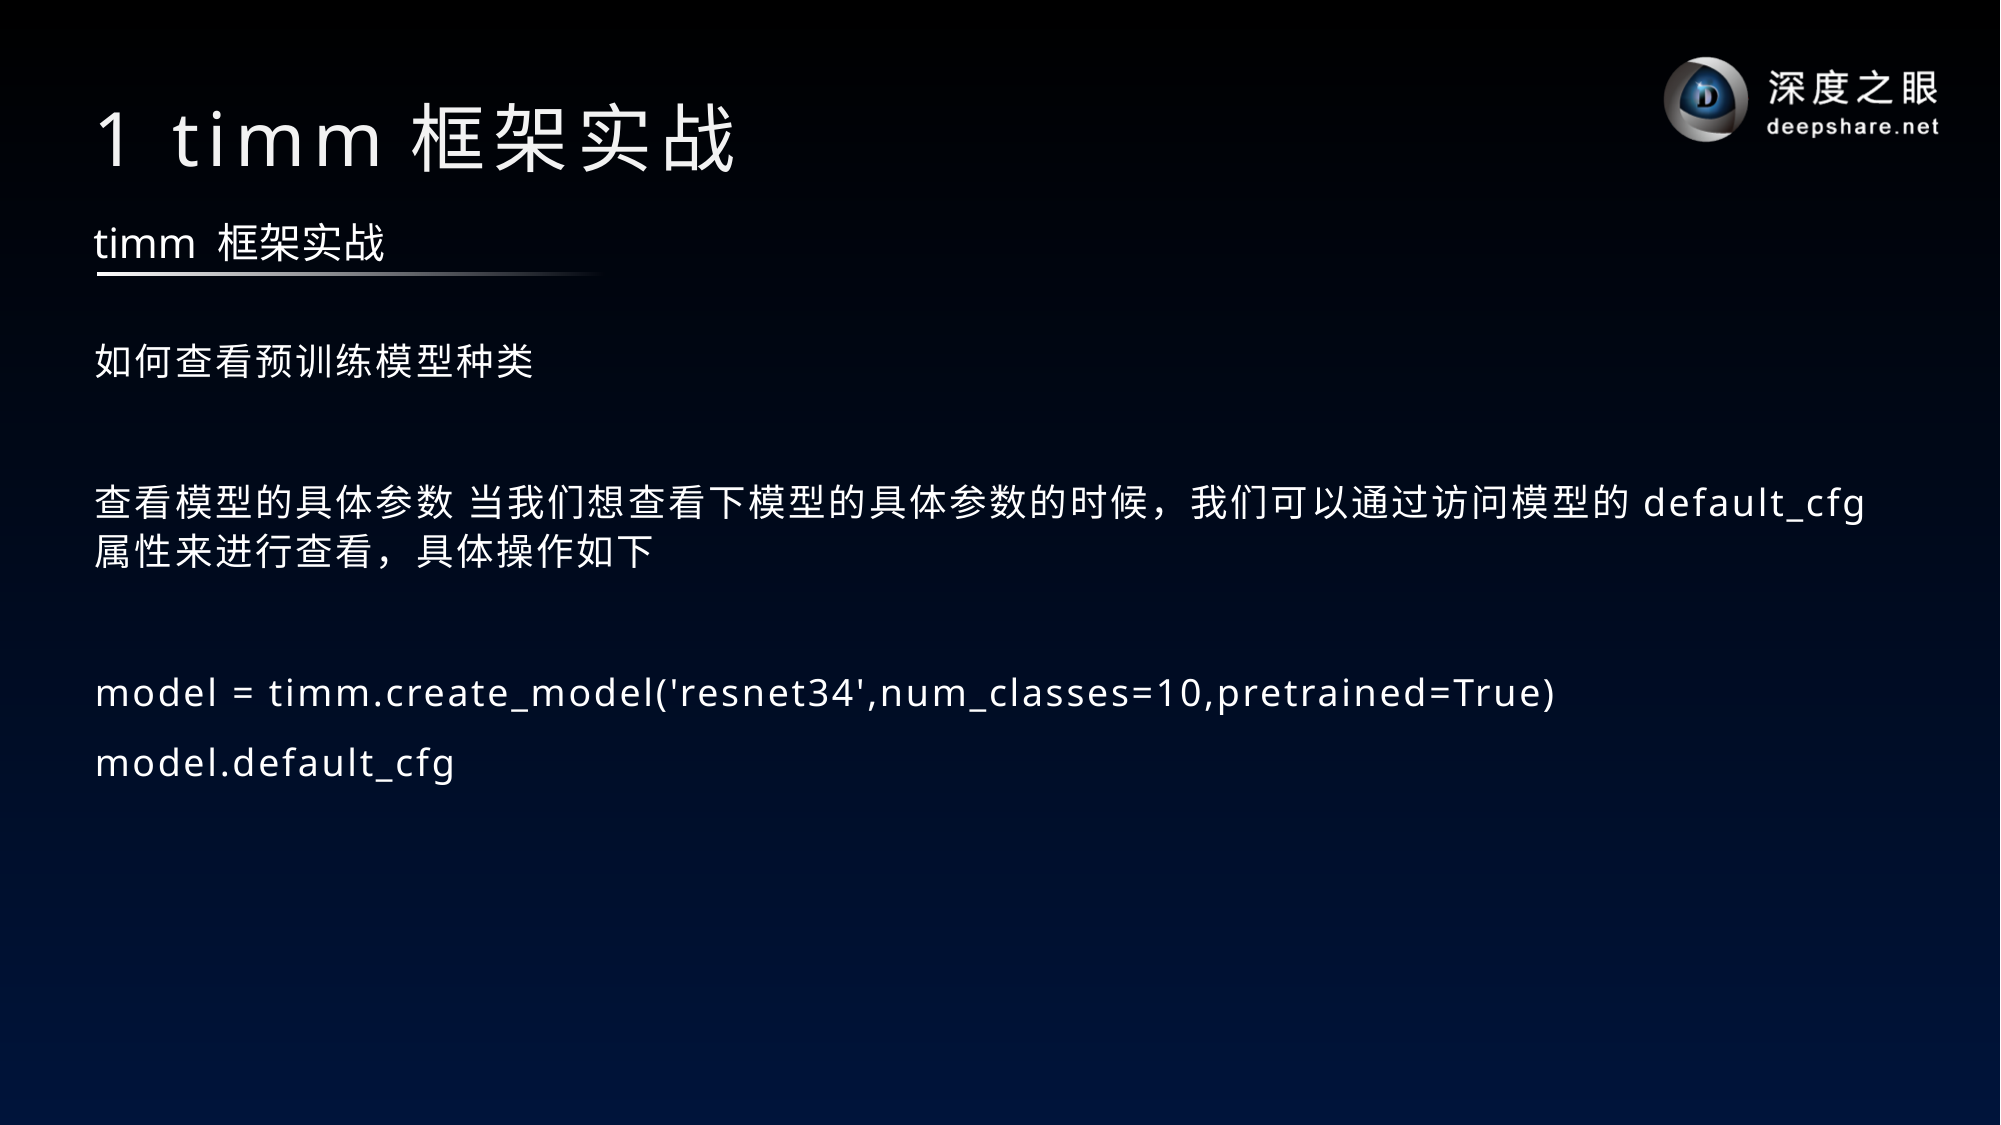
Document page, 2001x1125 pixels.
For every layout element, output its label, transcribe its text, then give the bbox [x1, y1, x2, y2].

title 1 timm框架实战 [78, 94, 1192, 192]
subtitle timm 框架实战 [78, 209, 813, 270]
list 如何查看预训练模型种类 查看模型的具体参数 当我们想查看下模型的具体参数的时候，我们可以通过访问模型的default_cfg属性来进行查看，具体操作如下 model = timm.create_model('resnet34',num_classes=10,pretrained=True) model.default_cfg [80, 325, 1923, 1009]
picture [1644, 37, 1945, 163]
